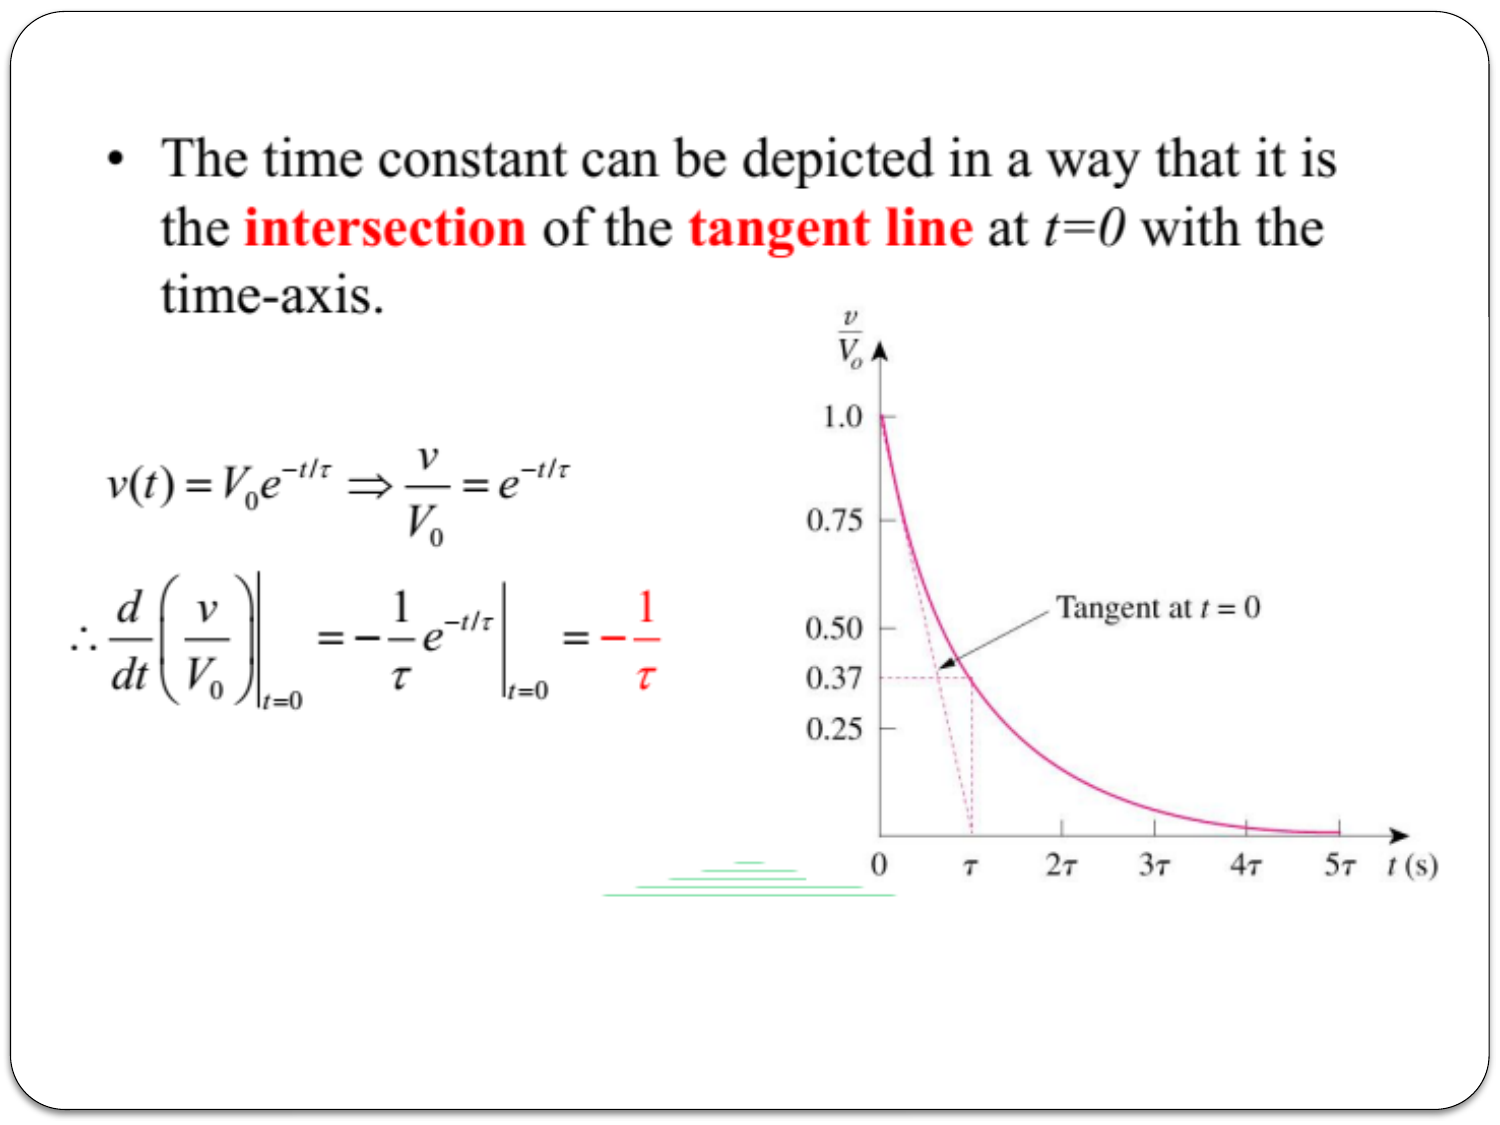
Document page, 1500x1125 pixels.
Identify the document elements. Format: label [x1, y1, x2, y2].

picture [47, 128, 1466, 903]
